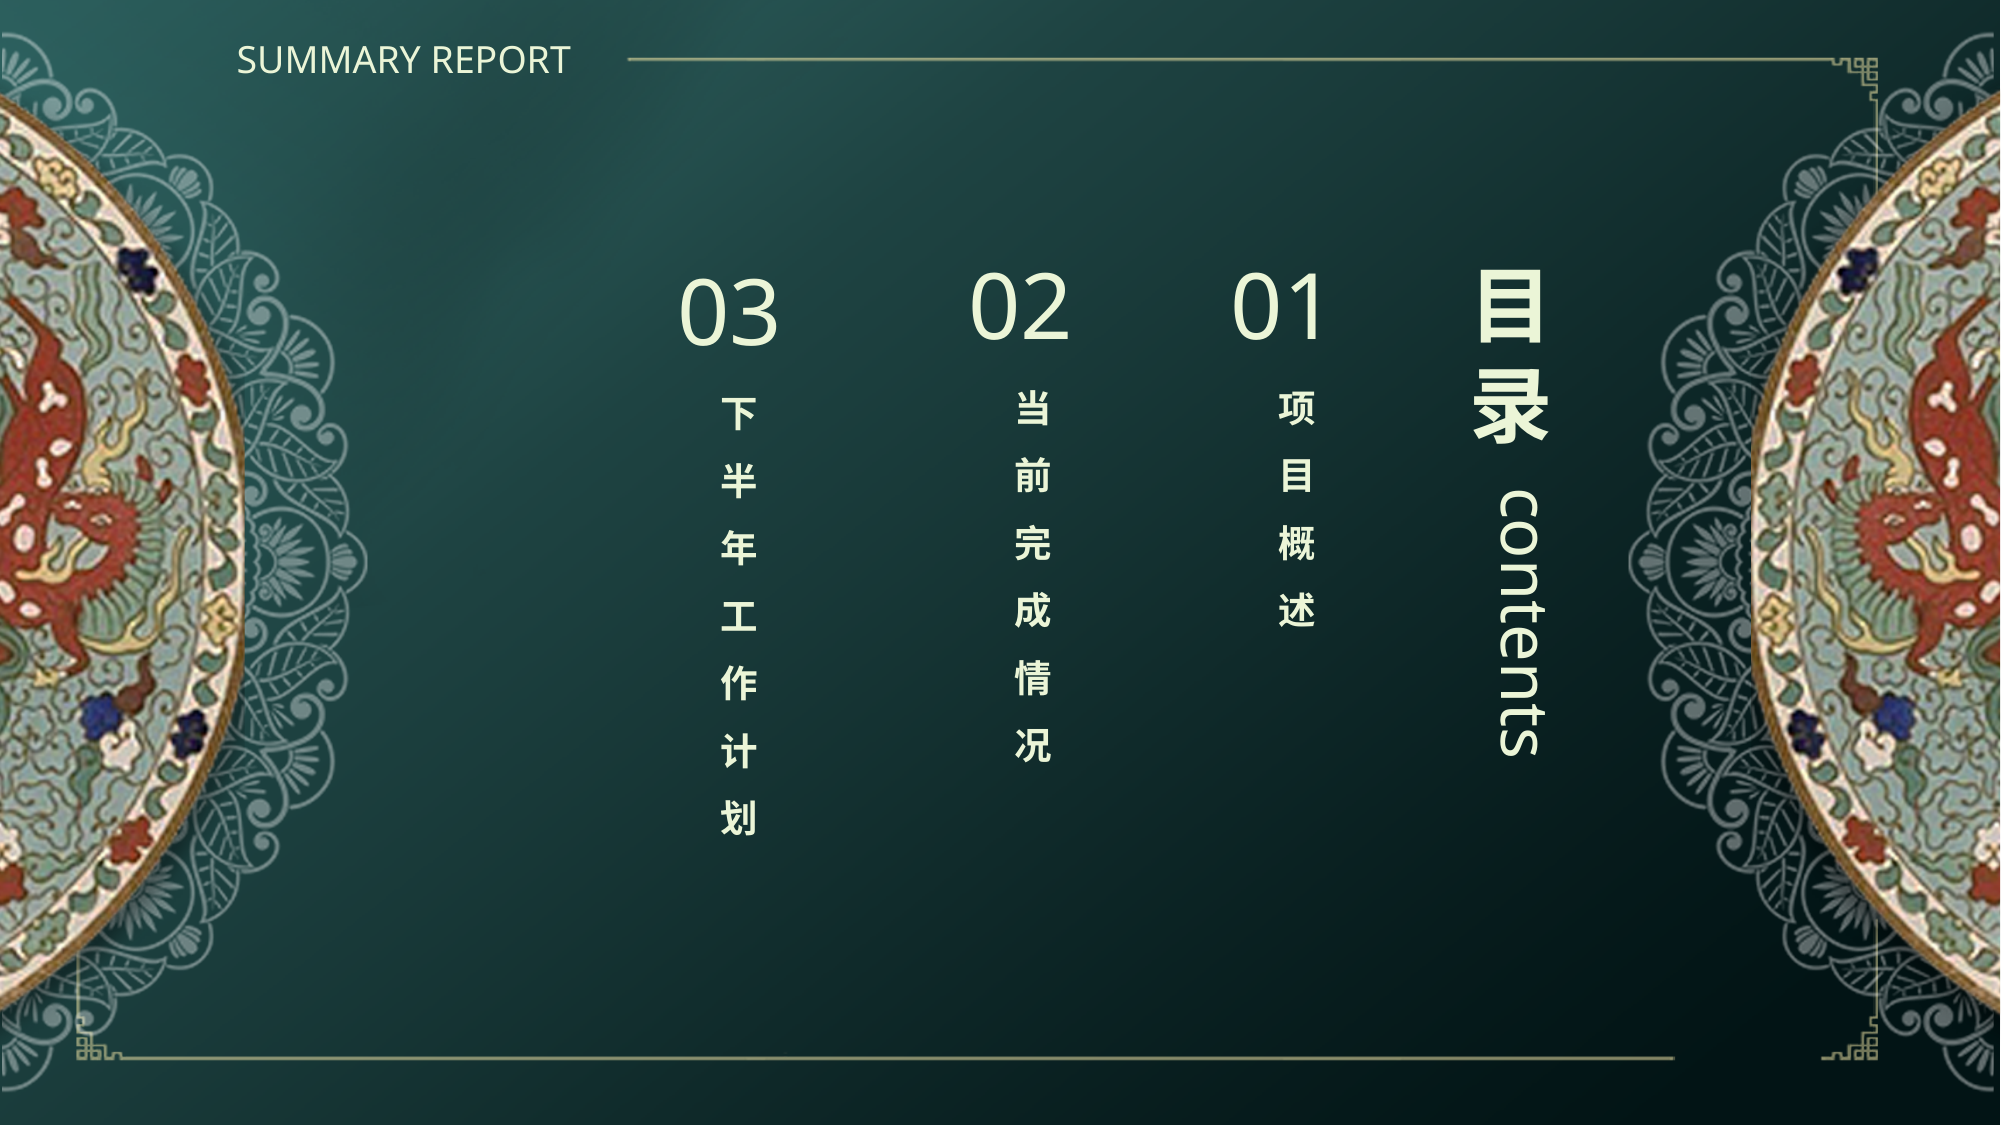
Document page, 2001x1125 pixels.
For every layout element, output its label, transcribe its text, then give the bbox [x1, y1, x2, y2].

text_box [953, 240, 1105, 896]
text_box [662, 246, 814, 928]
picture [0, 0, 2001, 1125]
text_box SUMMARY REPORT [181, 29, 627, 89]
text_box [1215, 240, 1367, 692]
text_box contents [1464, 472, 1576, 783]
text_box 目录 [1454, 246, 1592, 461]
